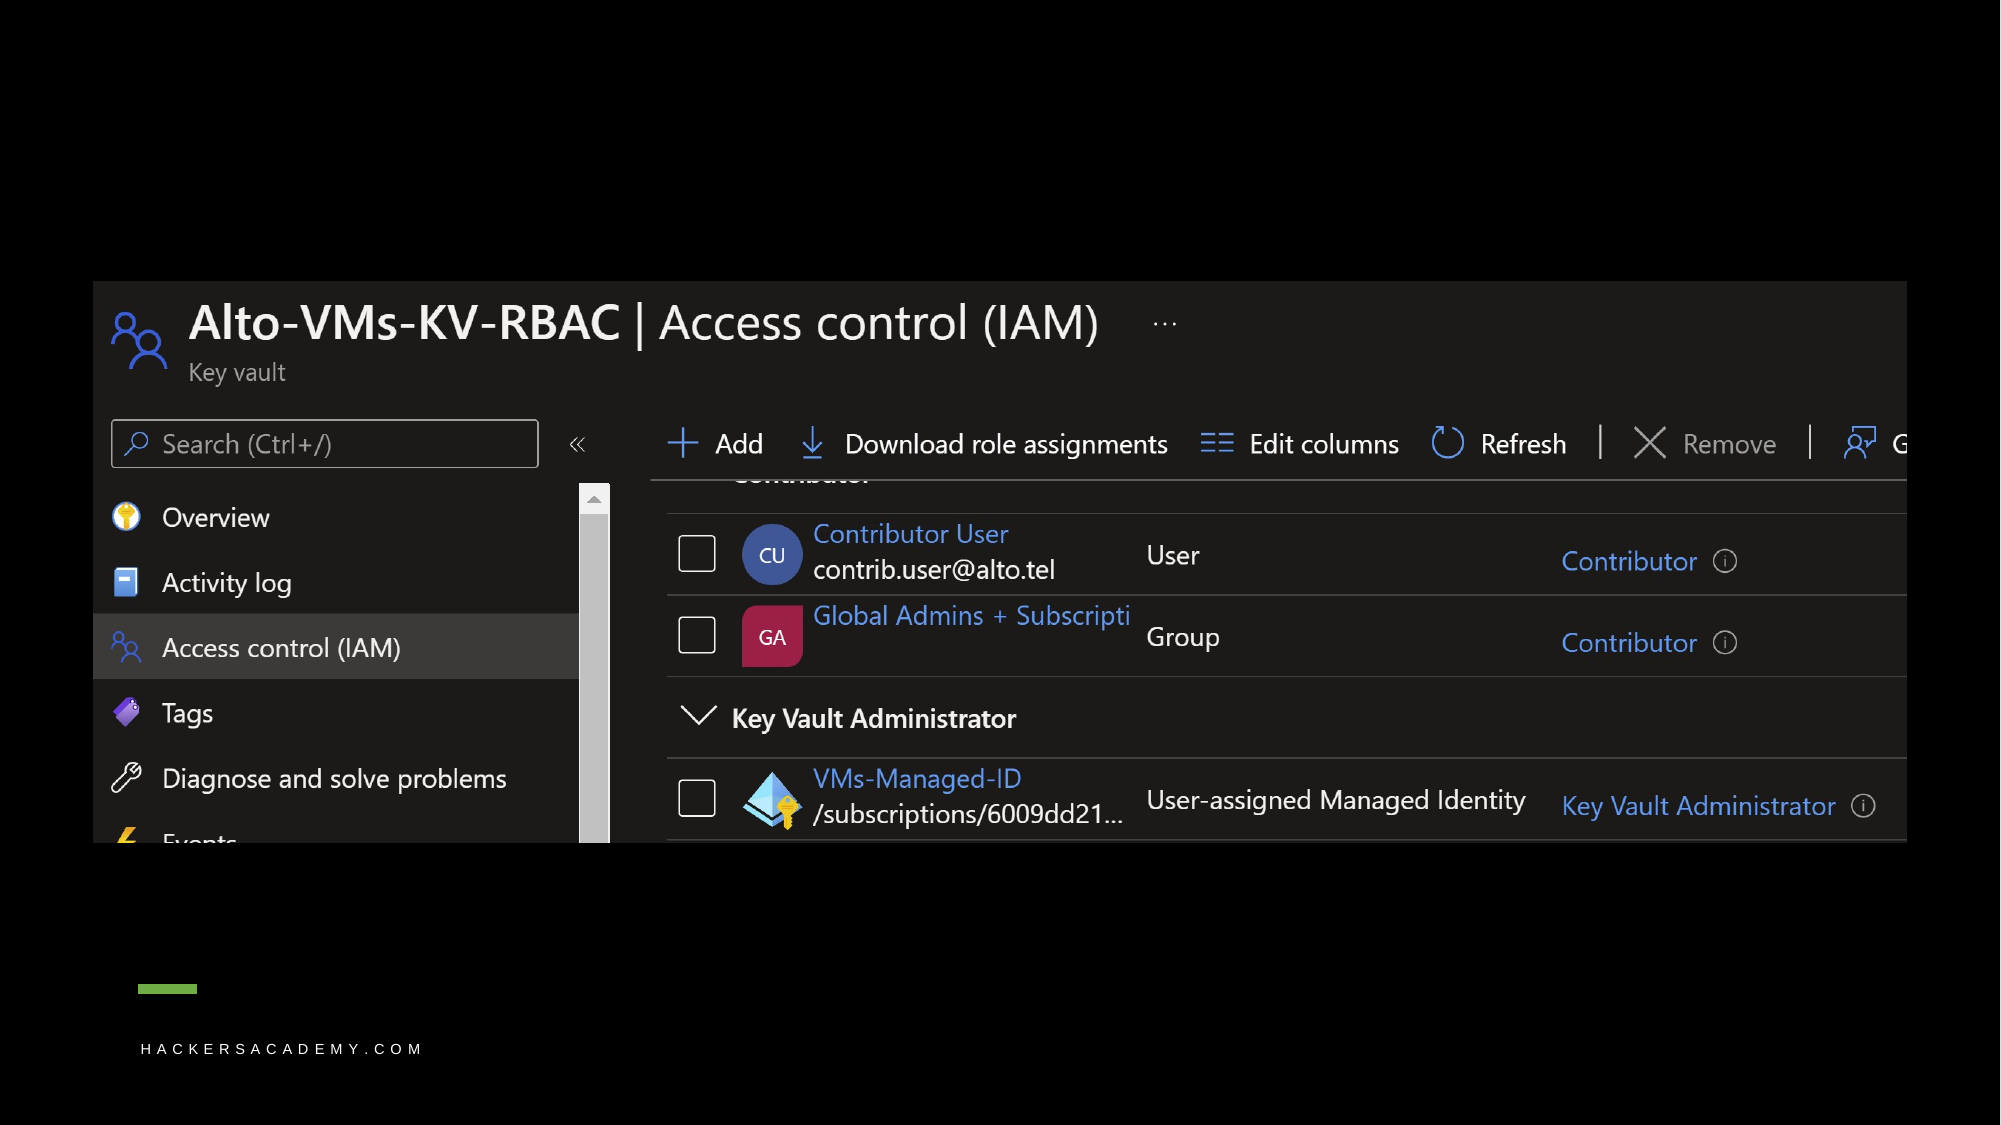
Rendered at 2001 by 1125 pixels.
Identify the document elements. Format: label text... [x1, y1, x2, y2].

picture [92, 281, 1908, 844]
footer H A C K E R S A C A D E M Y . C O M [138, 1039, 426, 1125]
